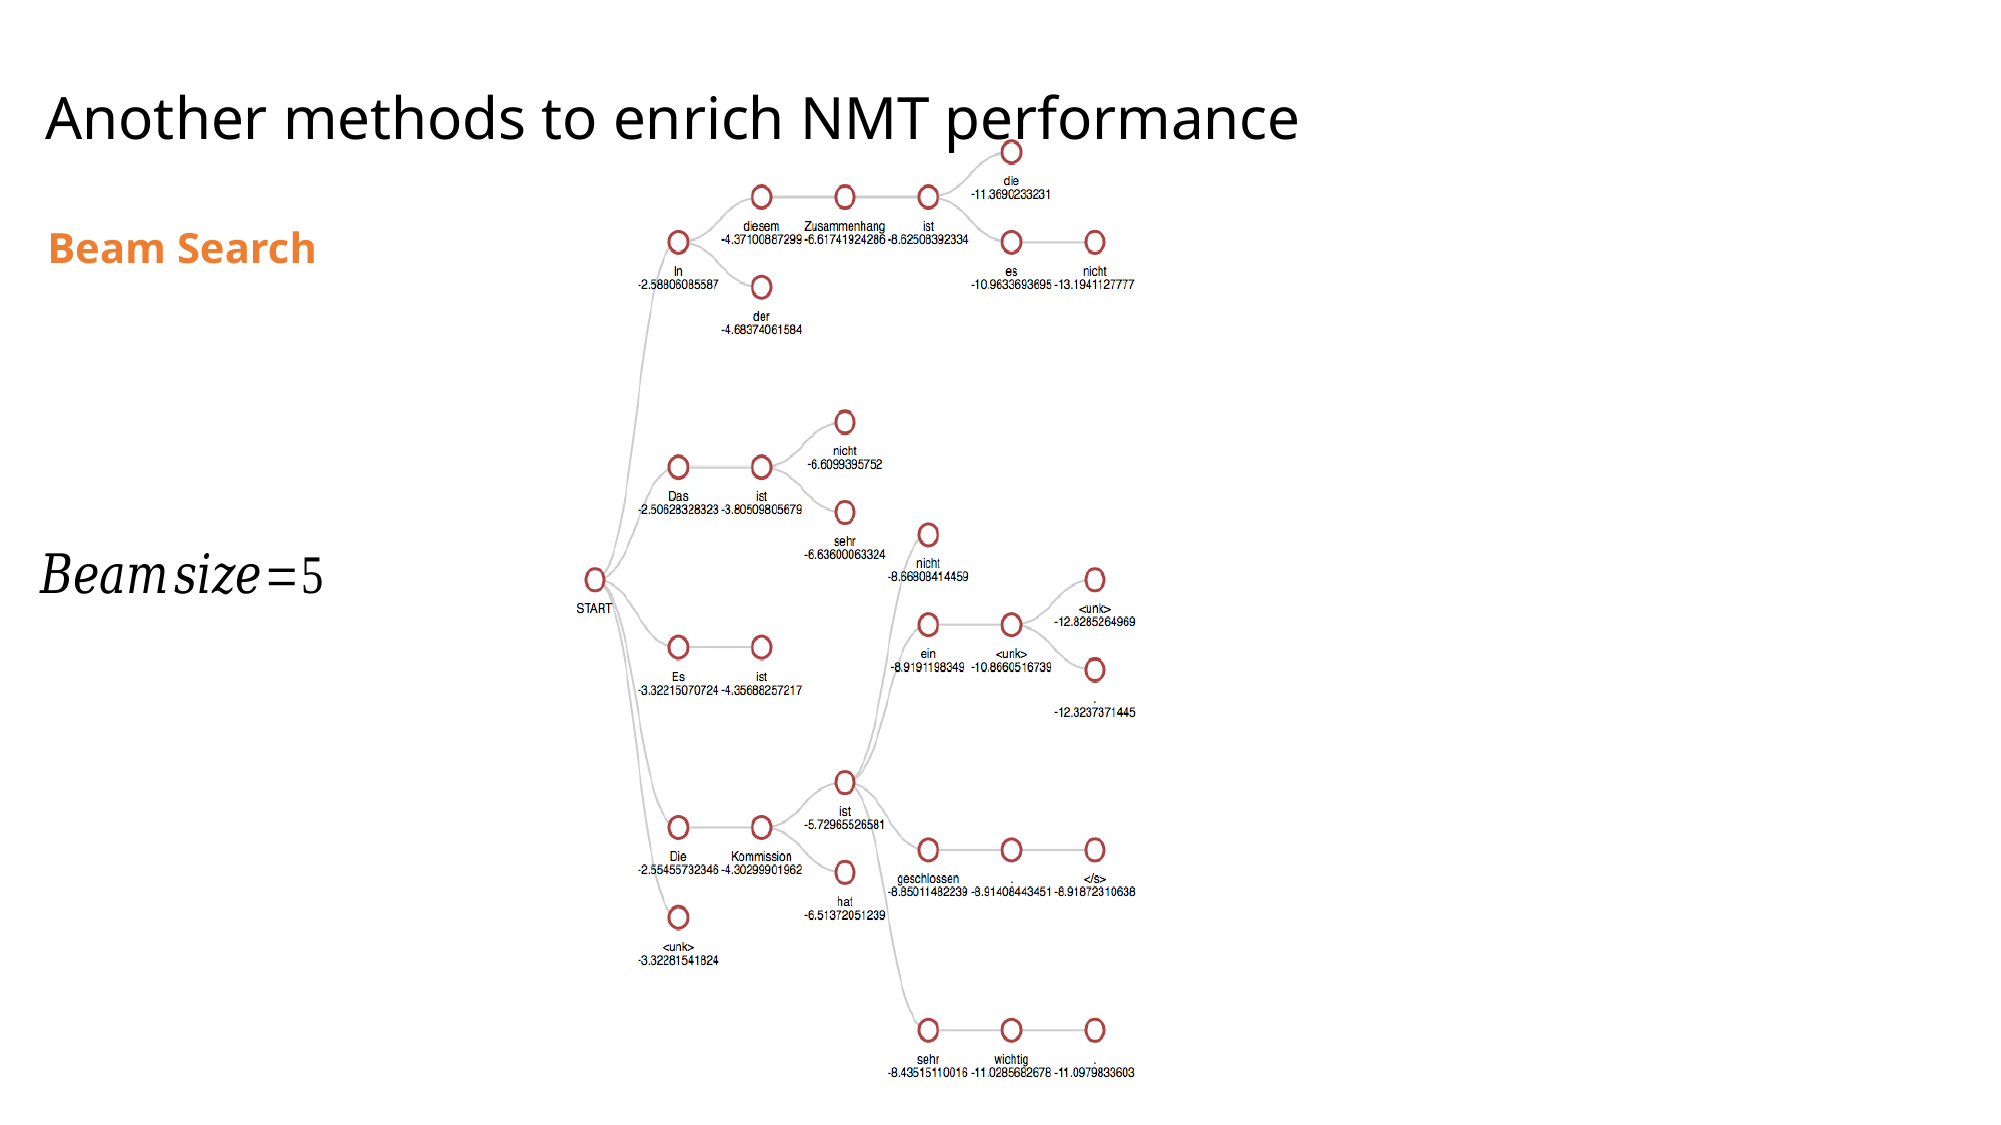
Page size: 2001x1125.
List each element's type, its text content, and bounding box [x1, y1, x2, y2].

picture [552, 111, 1163, 1103]
text_box Another methods to enrich NMT performance [30, 38, 1316, 159]
text_box Beam Search [32, 189, 332, 280]
